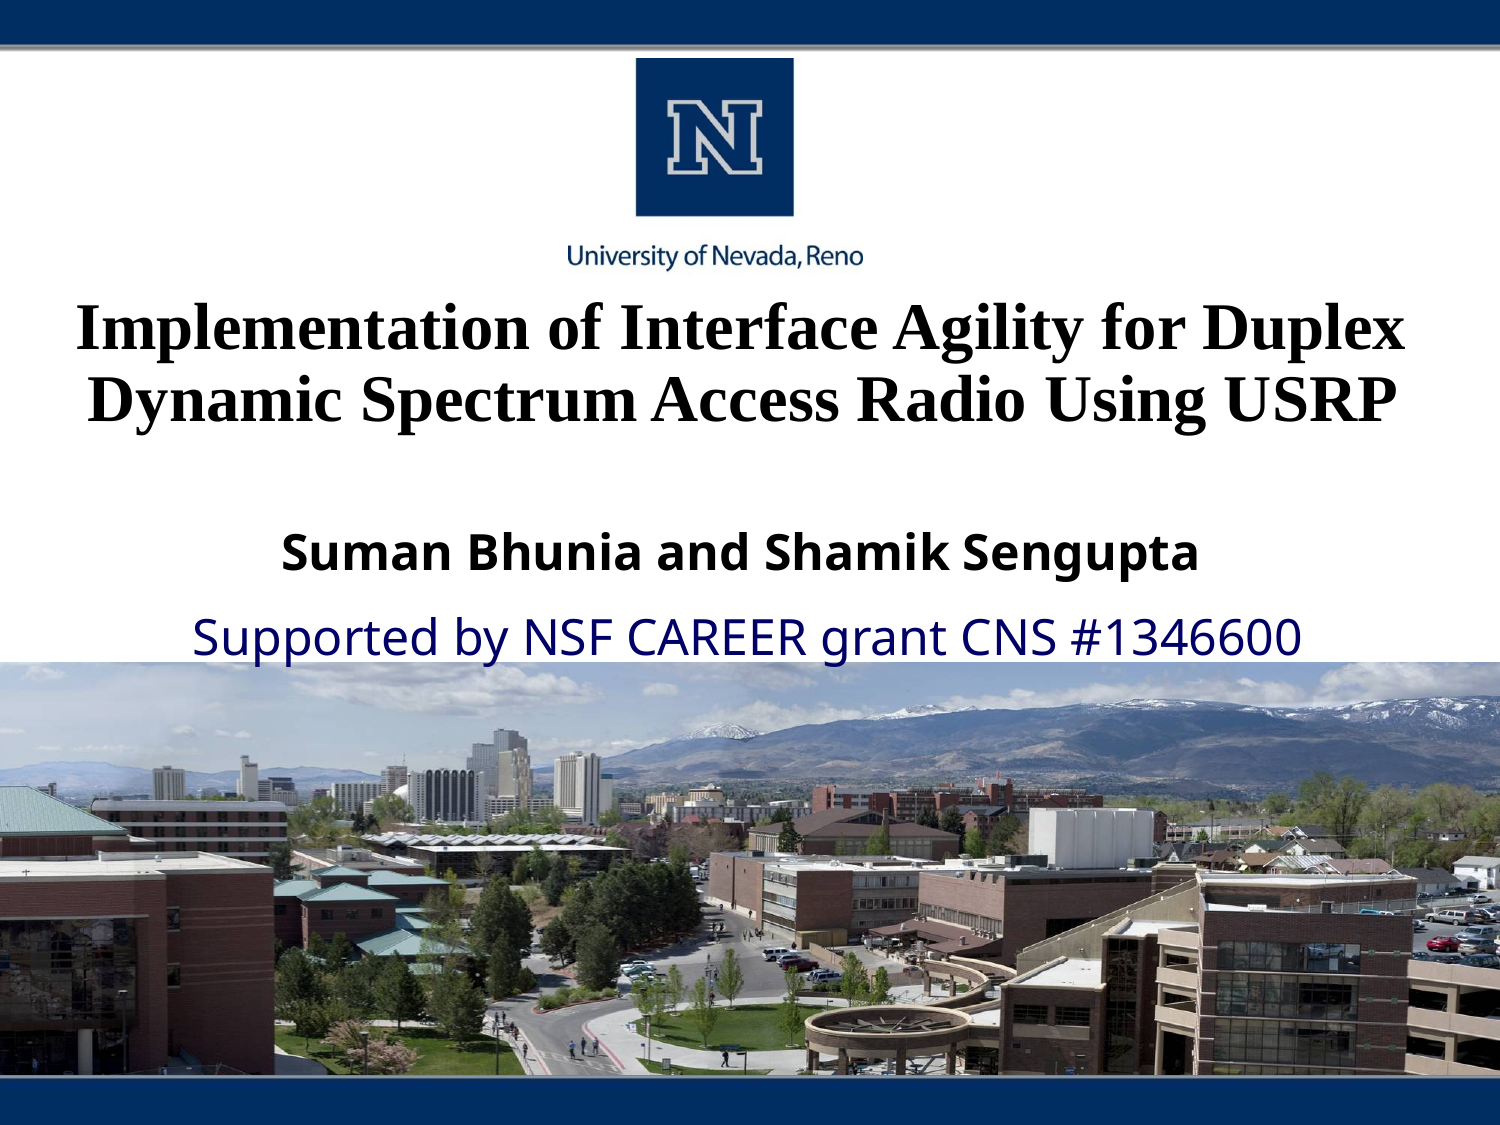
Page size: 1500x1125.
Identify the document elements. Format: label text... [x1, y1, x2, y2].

text_box Supported by NSF CAREER grant CNS #1346600 [0, 599, 1496, 673]
picture [0, 662, 1500, 1125]
subtitle Suman Bhunia and Shamik Sengupta [0, 500, 1496, 588]
picture [0, 0, 1500, 251]
title Implementation of Interface Agility for Duplex Dynamic Spectrum Access Radio Using USRP [0, 251, 1500, 477]
